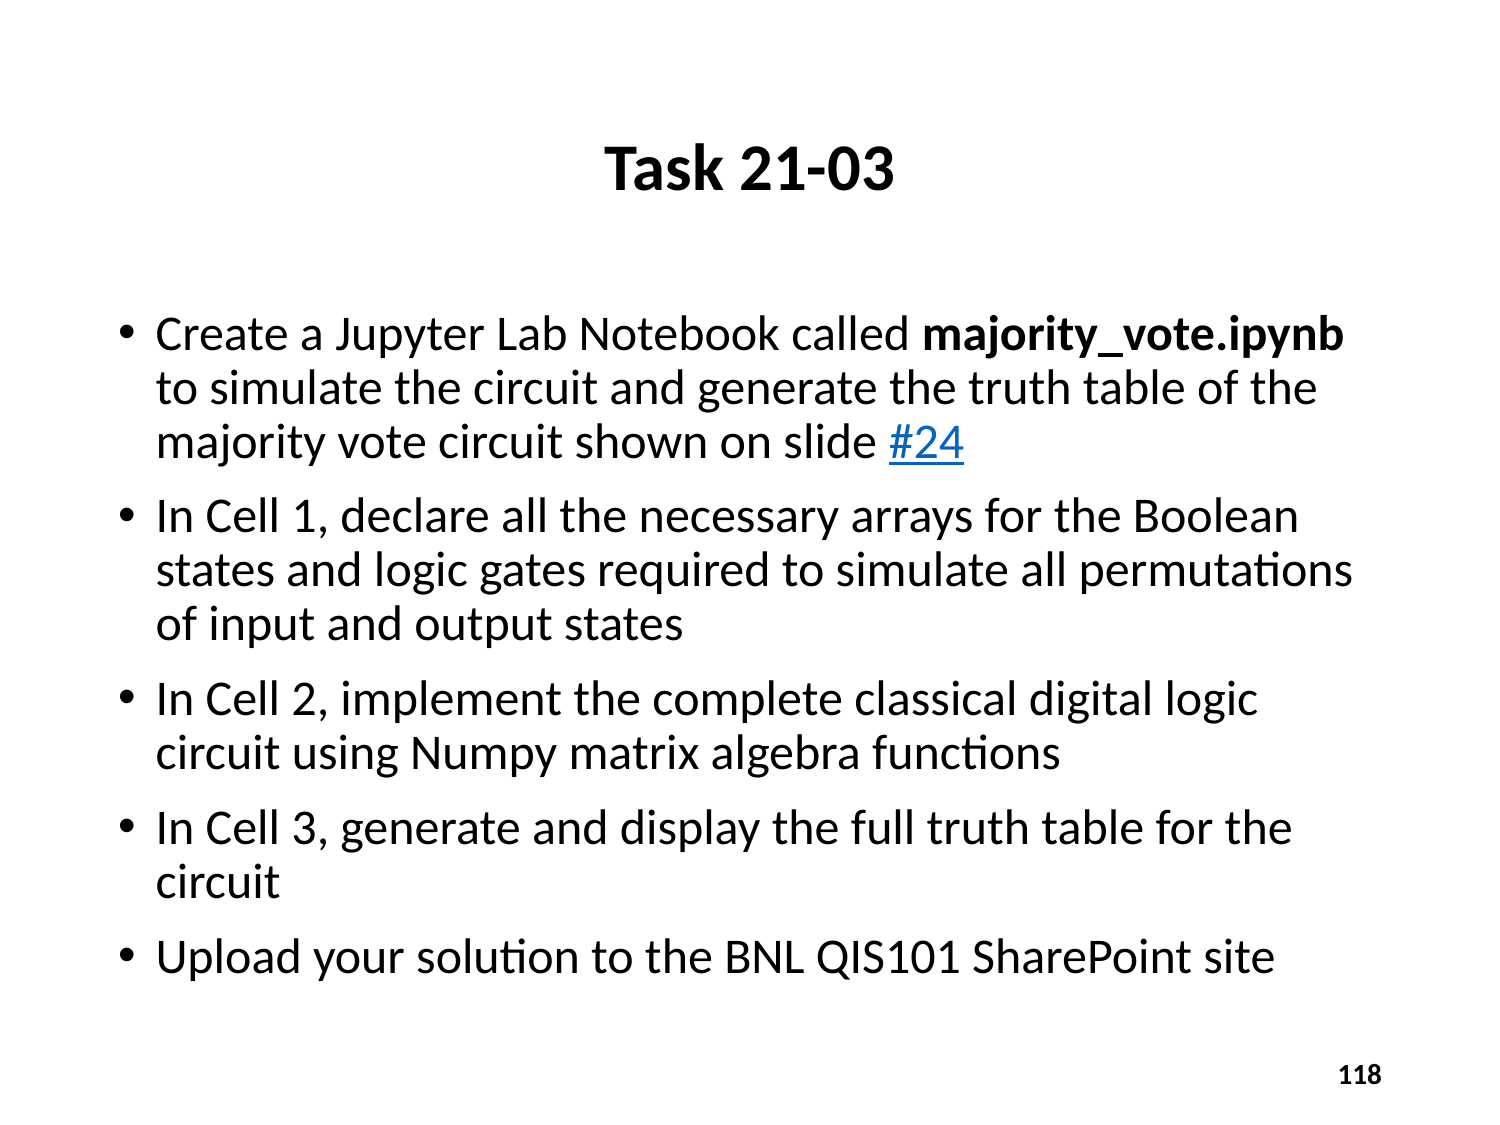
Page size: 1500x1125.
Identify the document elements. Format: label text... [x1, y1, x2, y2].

slide_number 118 [1059, 1042, 1397, 1103]
list Create a Jupyter Lab Notebook called majority_vote.ipynb to simulate the circuit and generate the truth table of the majority vote circuit shown on slide #24 In Cell 1, declare all the necessary arrays for the Boolean states and logic gates required to simulate all permutations of input and output states In Cell 2, implement the complete classical digital logic circuit using Numpy matrix algebra functions In Cell 3, generate and display the full truth table for the circuit Upload your solution to the BNL QIS101 SharePoint site [103, 299, 1397, 1014]
title Task 21-03 [103, 59, 1397, 278]
